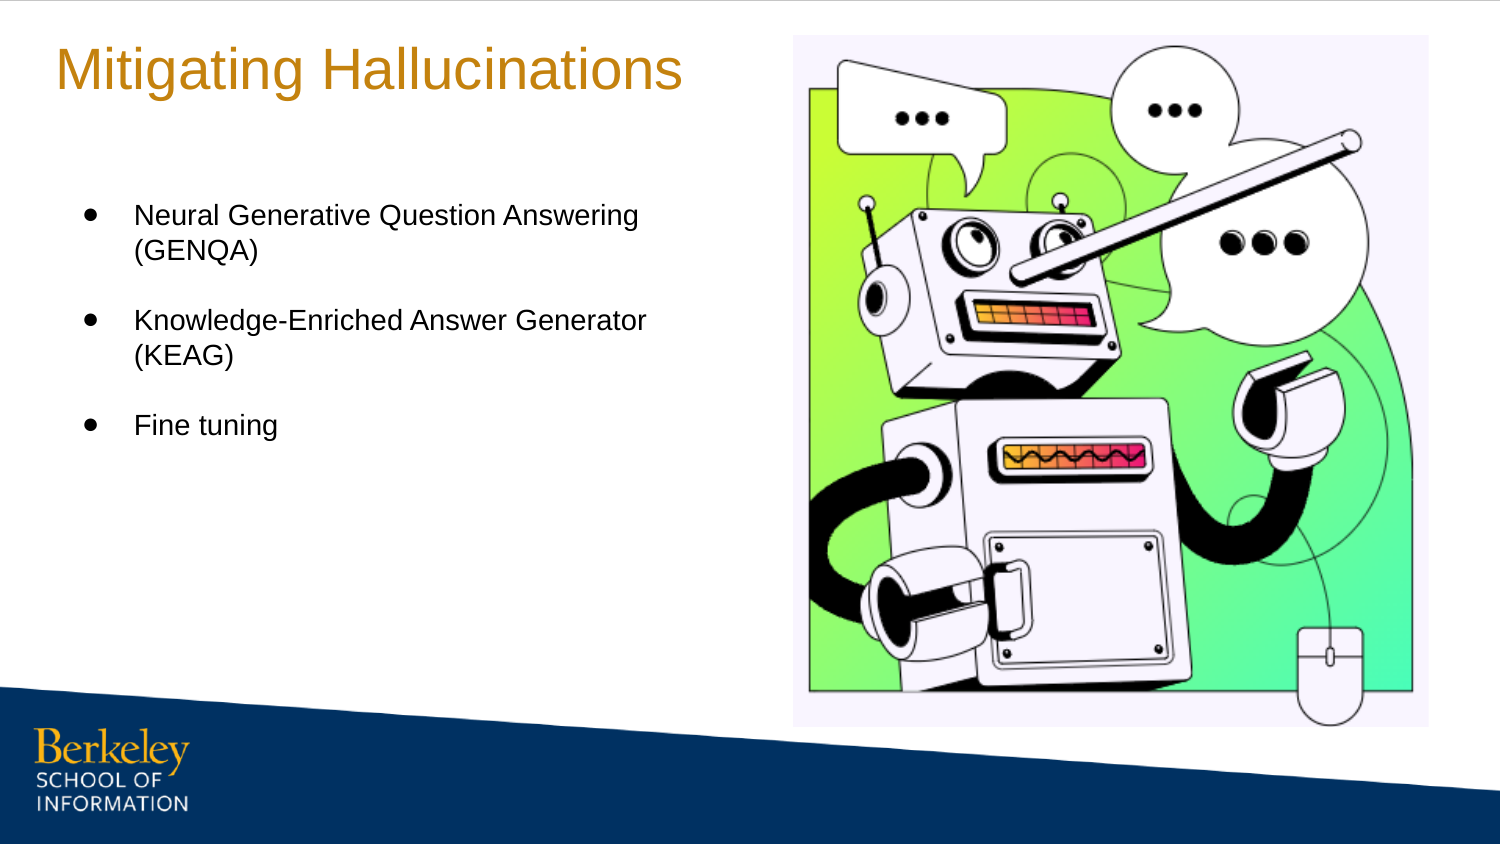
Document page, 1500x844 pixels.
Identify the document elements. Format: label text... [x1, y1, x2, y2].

picture [0, 0, 1500, 844]
text_box Neural Generative Question Answering (GENQA) Knowledge-Enriched Answer Generator (KEAG) Fine tuning [43, 181, 697, 491]
text_box Mitigating Hallucinations [43, 25, 1481, 108]
